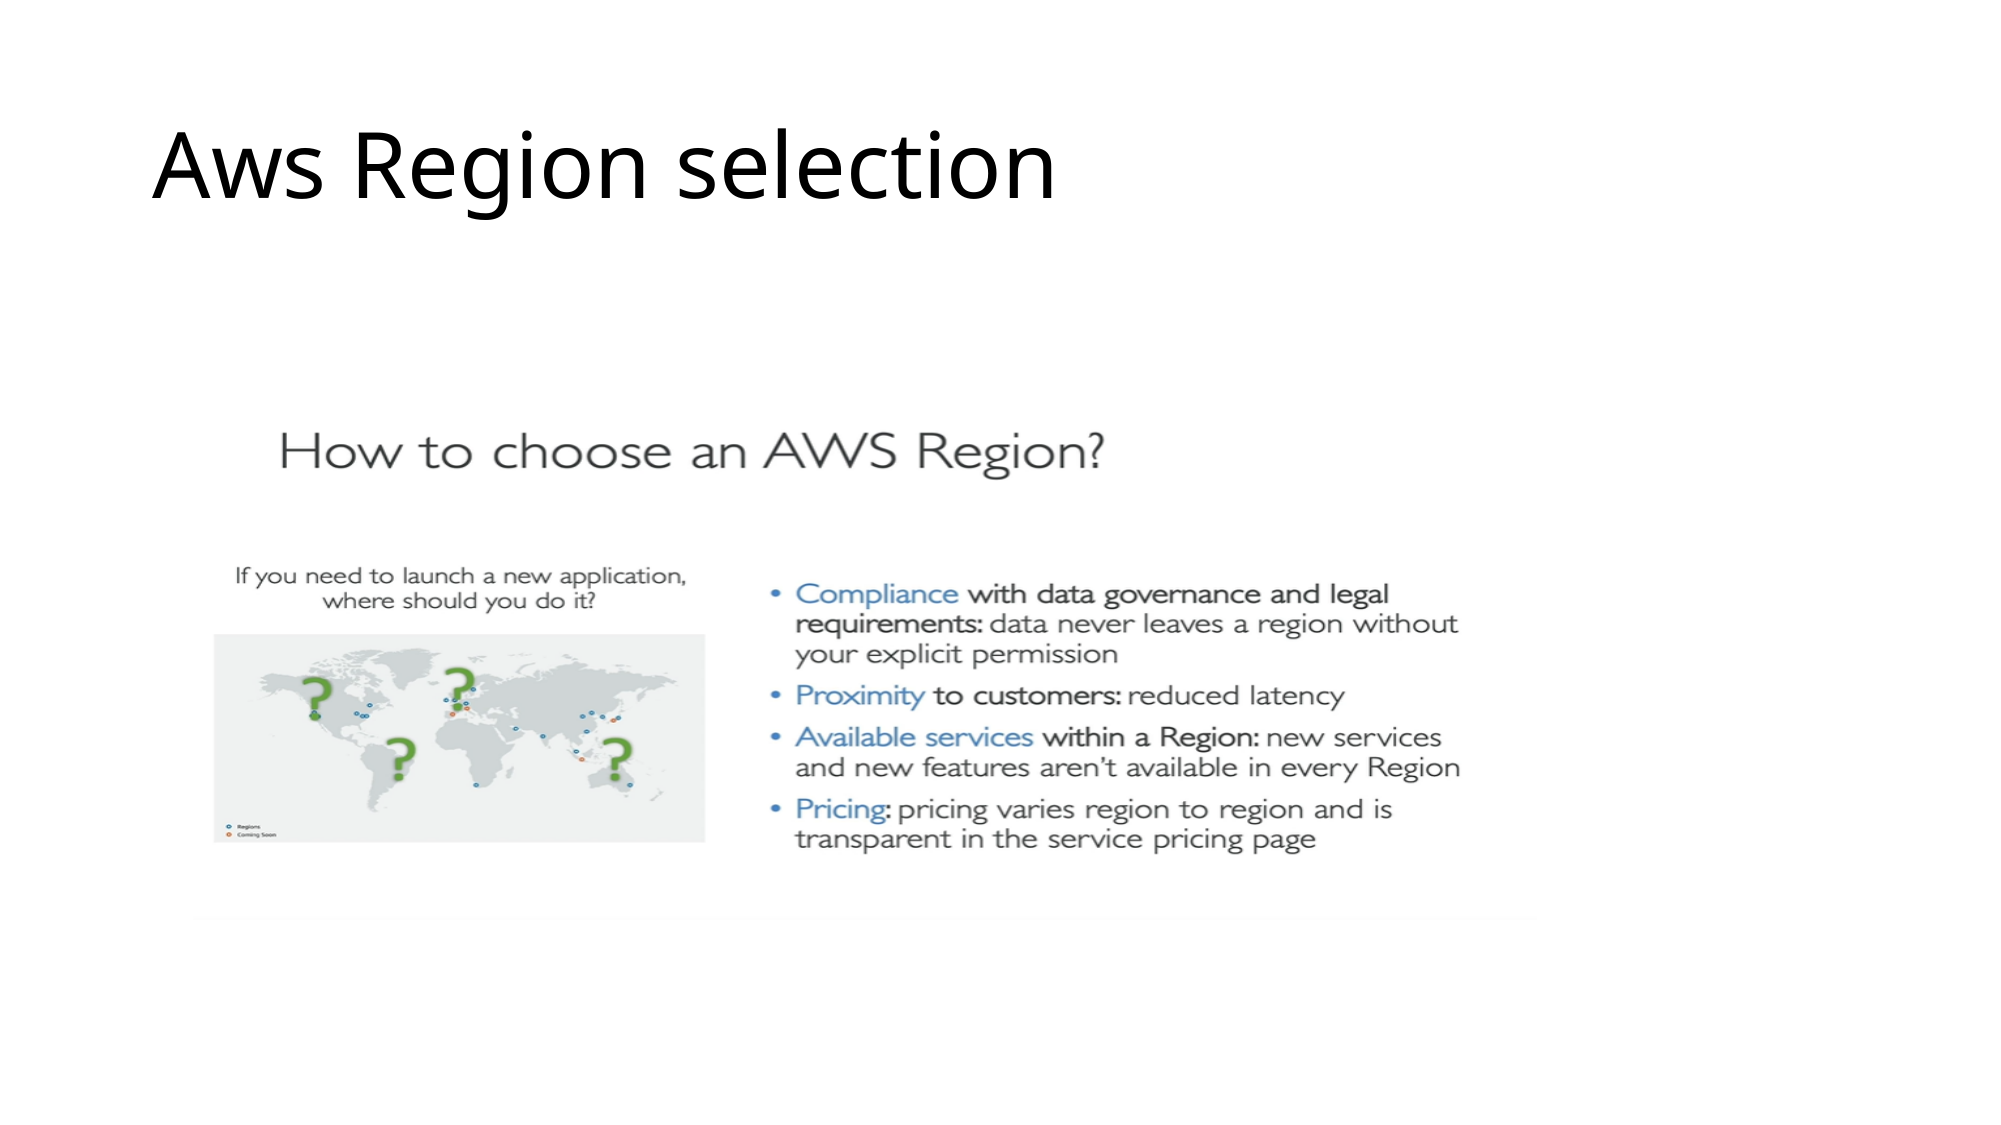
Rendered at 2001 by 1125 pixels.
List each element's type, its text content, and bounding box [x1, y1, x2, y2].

title Aws Region selection [137, 59, 1863, 278]
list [193, 392, 1537, 920]
